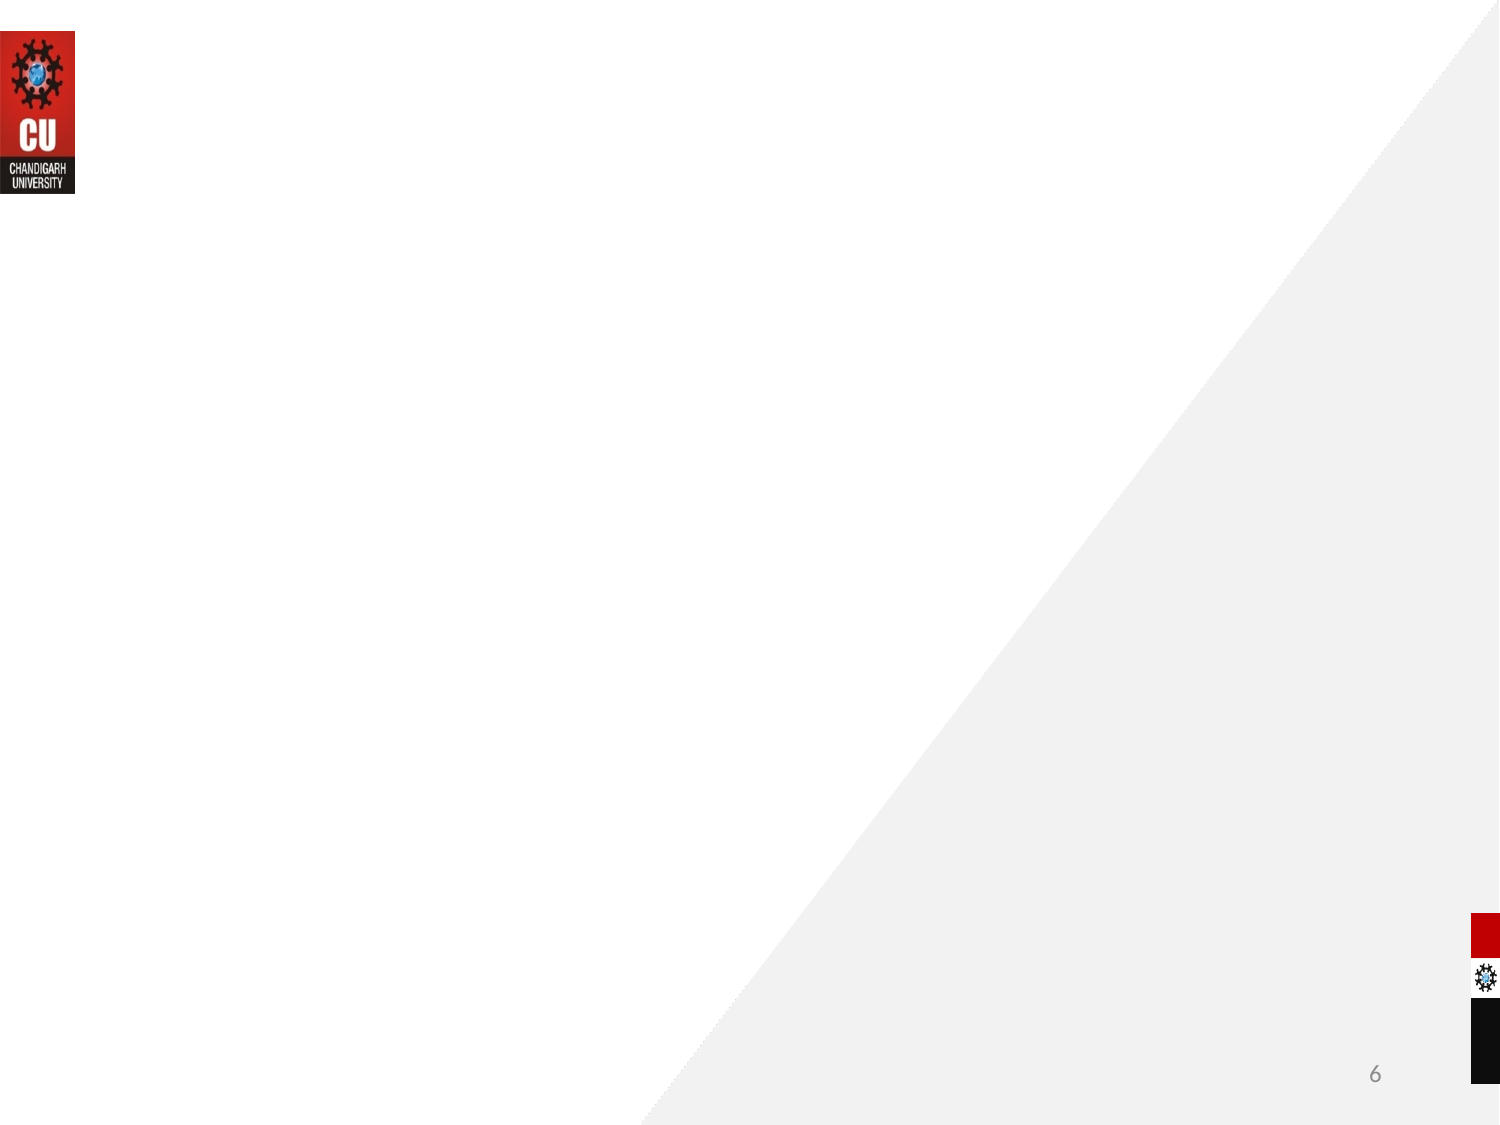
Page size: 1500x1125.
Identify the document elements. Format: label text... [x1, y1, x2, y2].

slide_number 6 [1059, 1042, 1397, 1103]
picture [0, 0, 1500, 1125]
